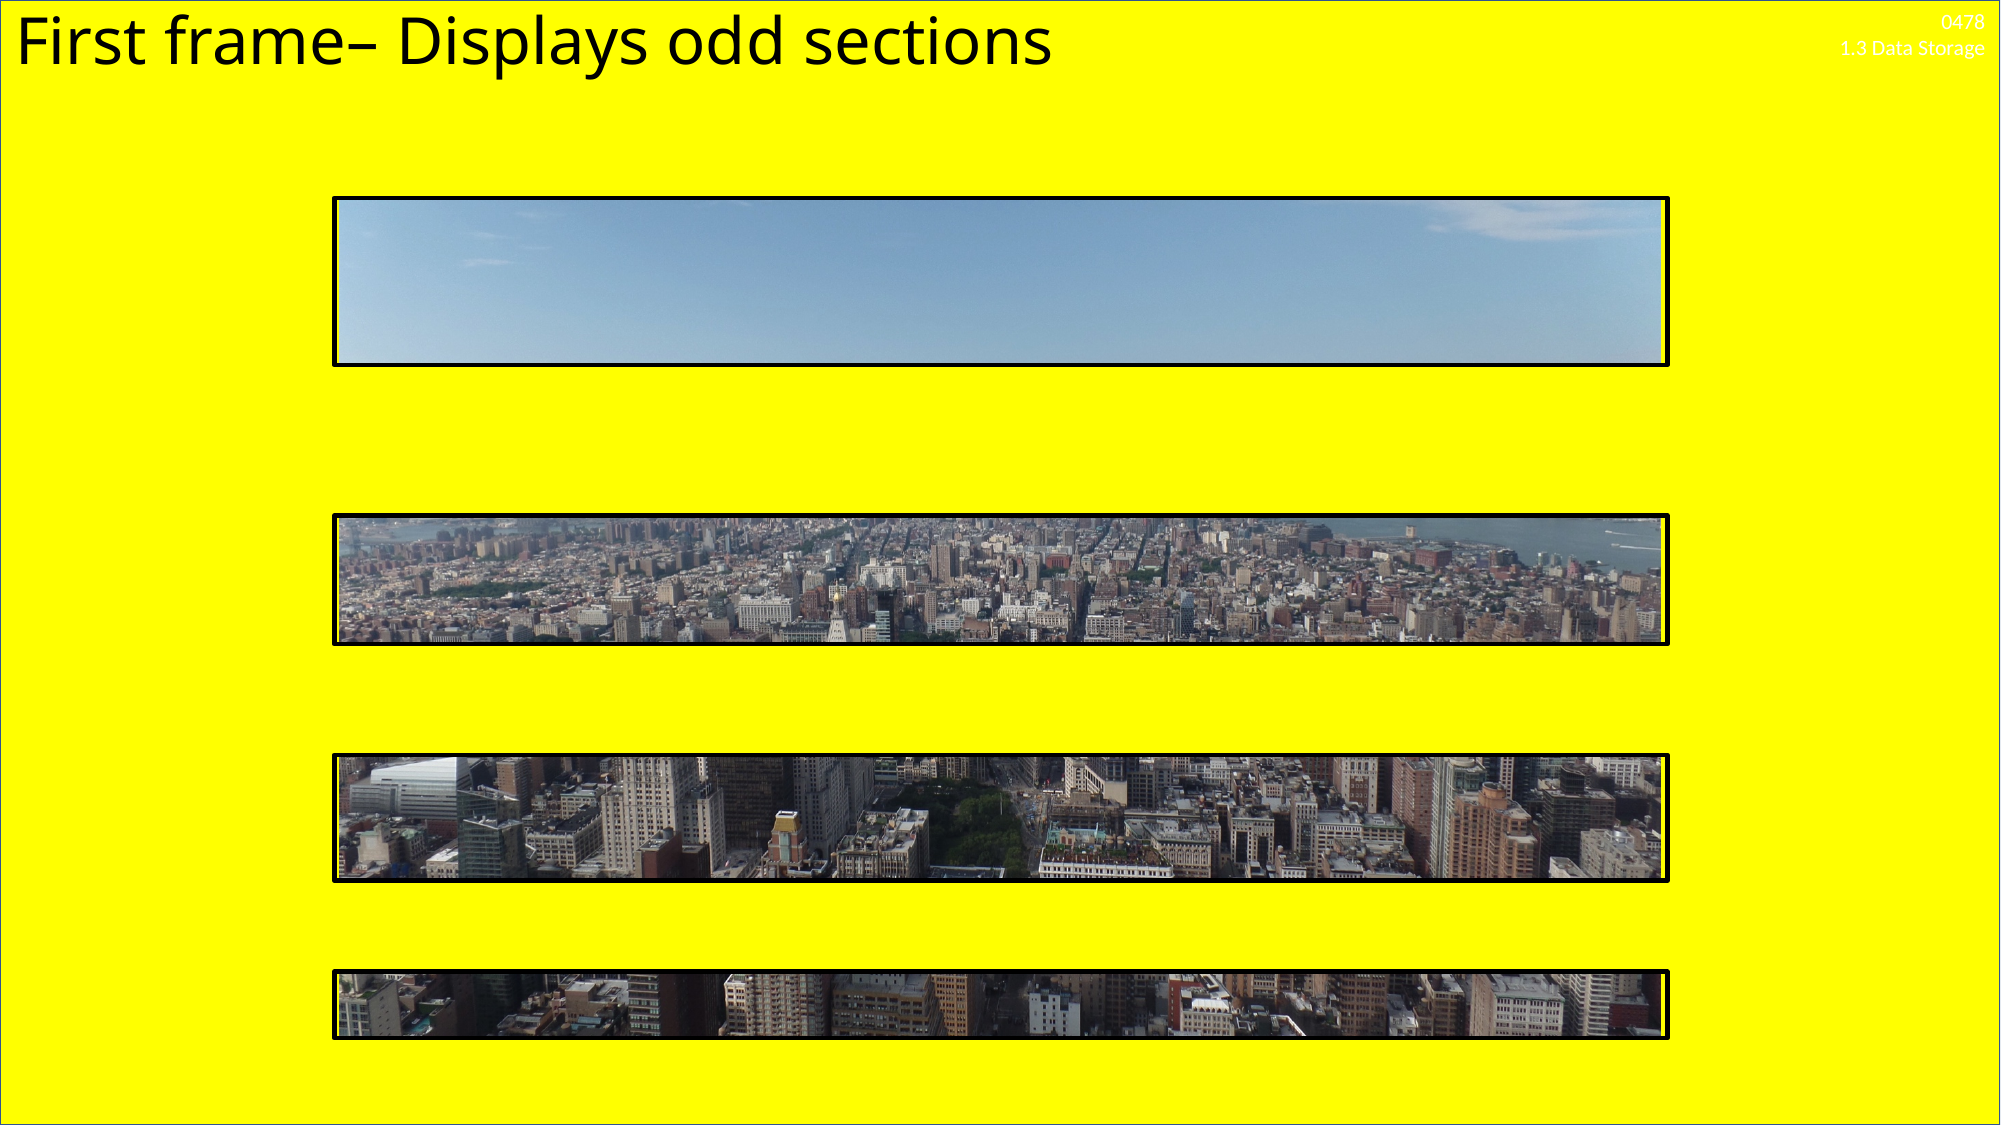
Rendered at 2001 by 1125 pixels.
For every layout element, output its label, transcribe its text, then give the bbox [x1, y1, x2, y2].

picture [336, 200, 1665, 363]
picture [336, 757, 1665, 879]
picture [336, 973, 1665, 1036]
picture [336, 517, 1665, 642]
title First frame– Displays odd sections [0, 0, 2000, 86]
